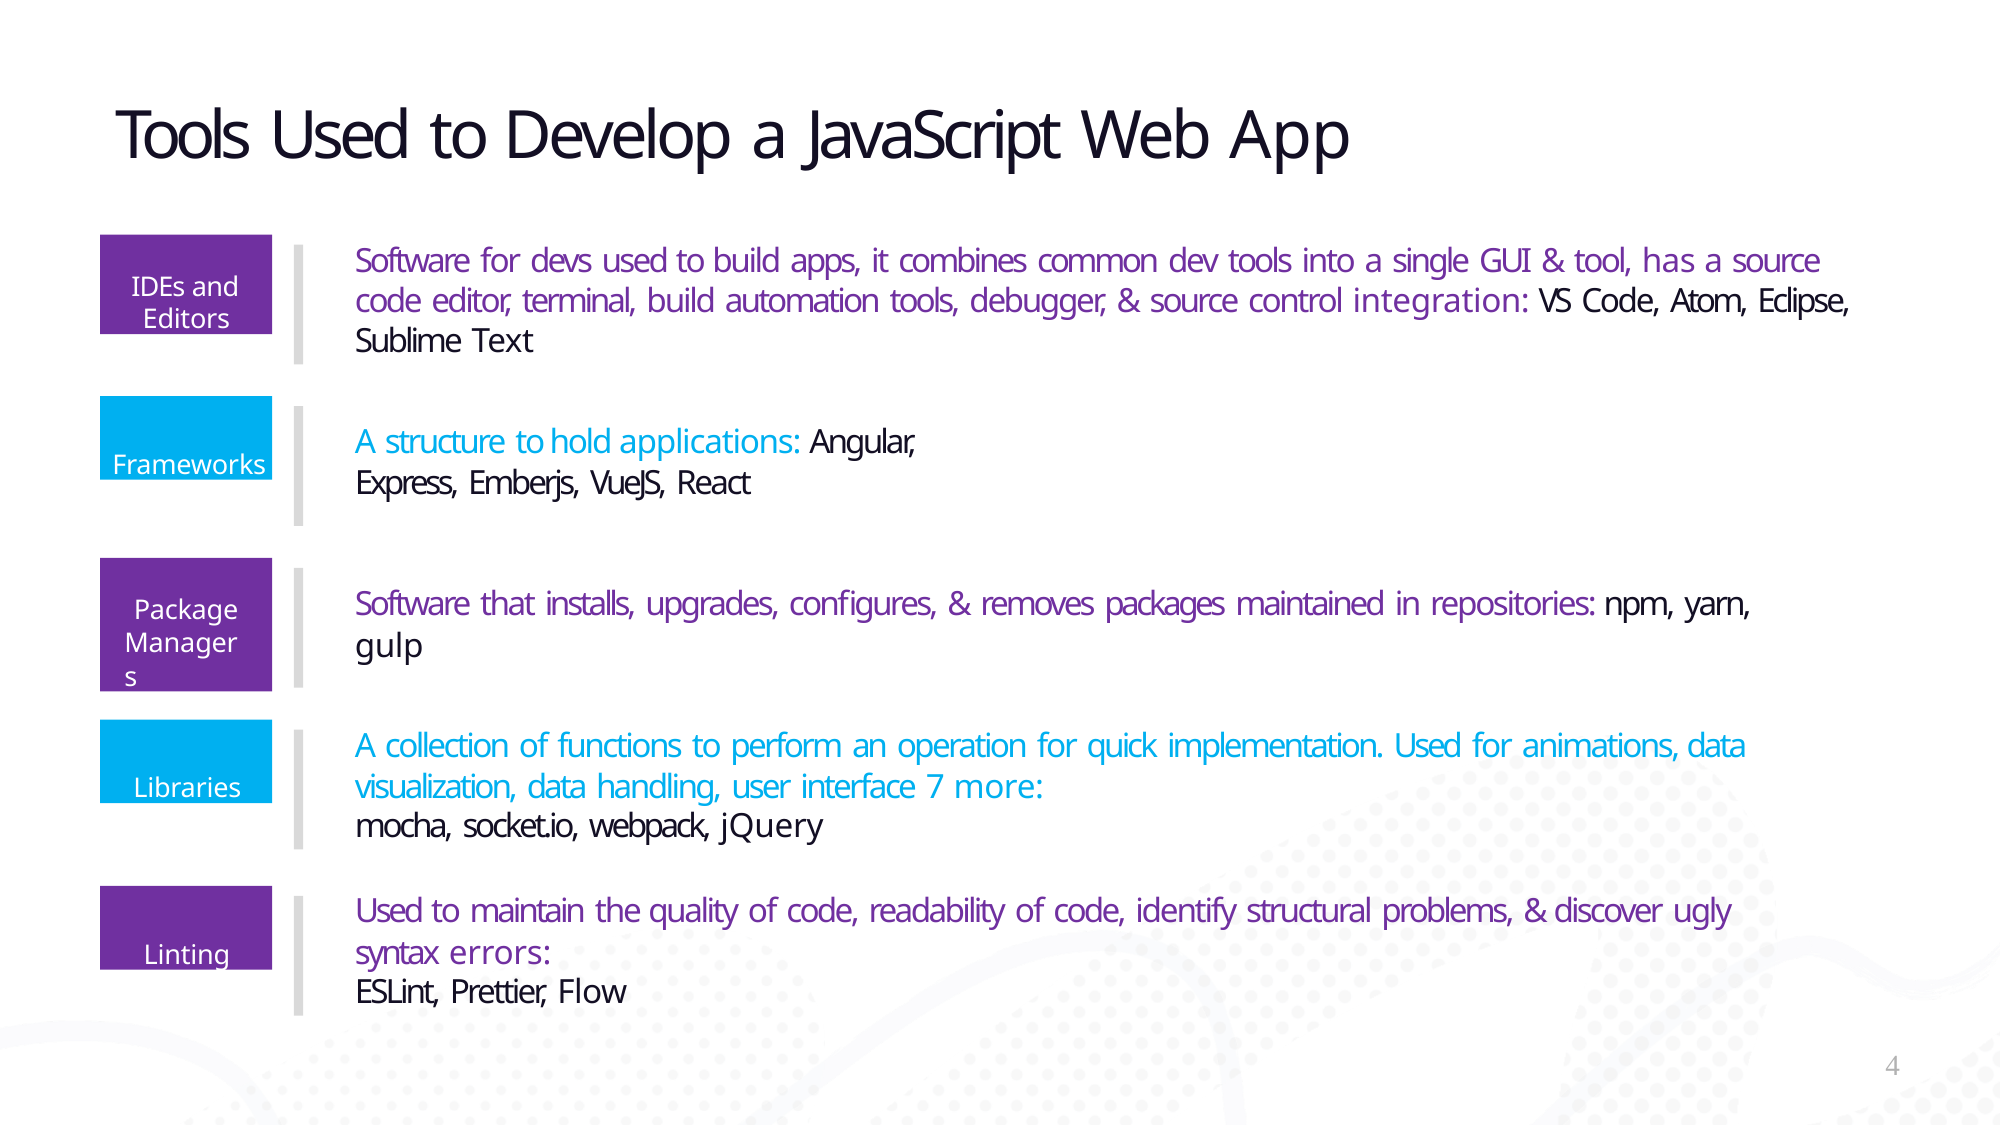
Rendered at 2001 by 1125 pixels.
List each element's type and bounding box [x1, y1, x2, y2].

text_box [0, 0, 2000, 1125]
